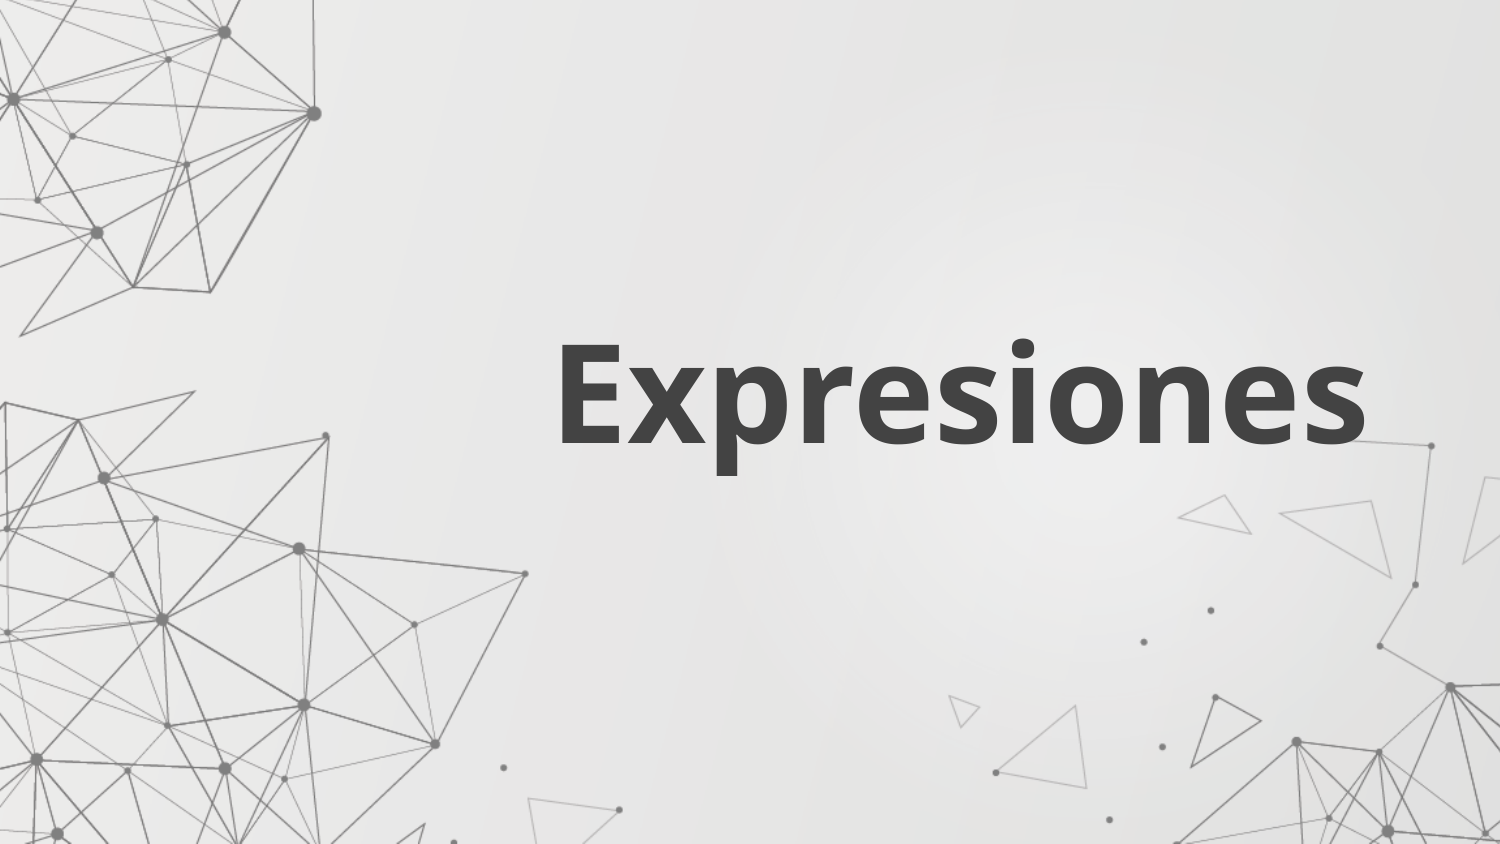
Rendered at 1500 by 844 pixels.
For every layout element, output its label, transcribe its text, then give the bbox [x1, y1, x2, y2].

title Expresiones [369, 164, 1385, 487]
picture [0, 0, 1500, 844]
